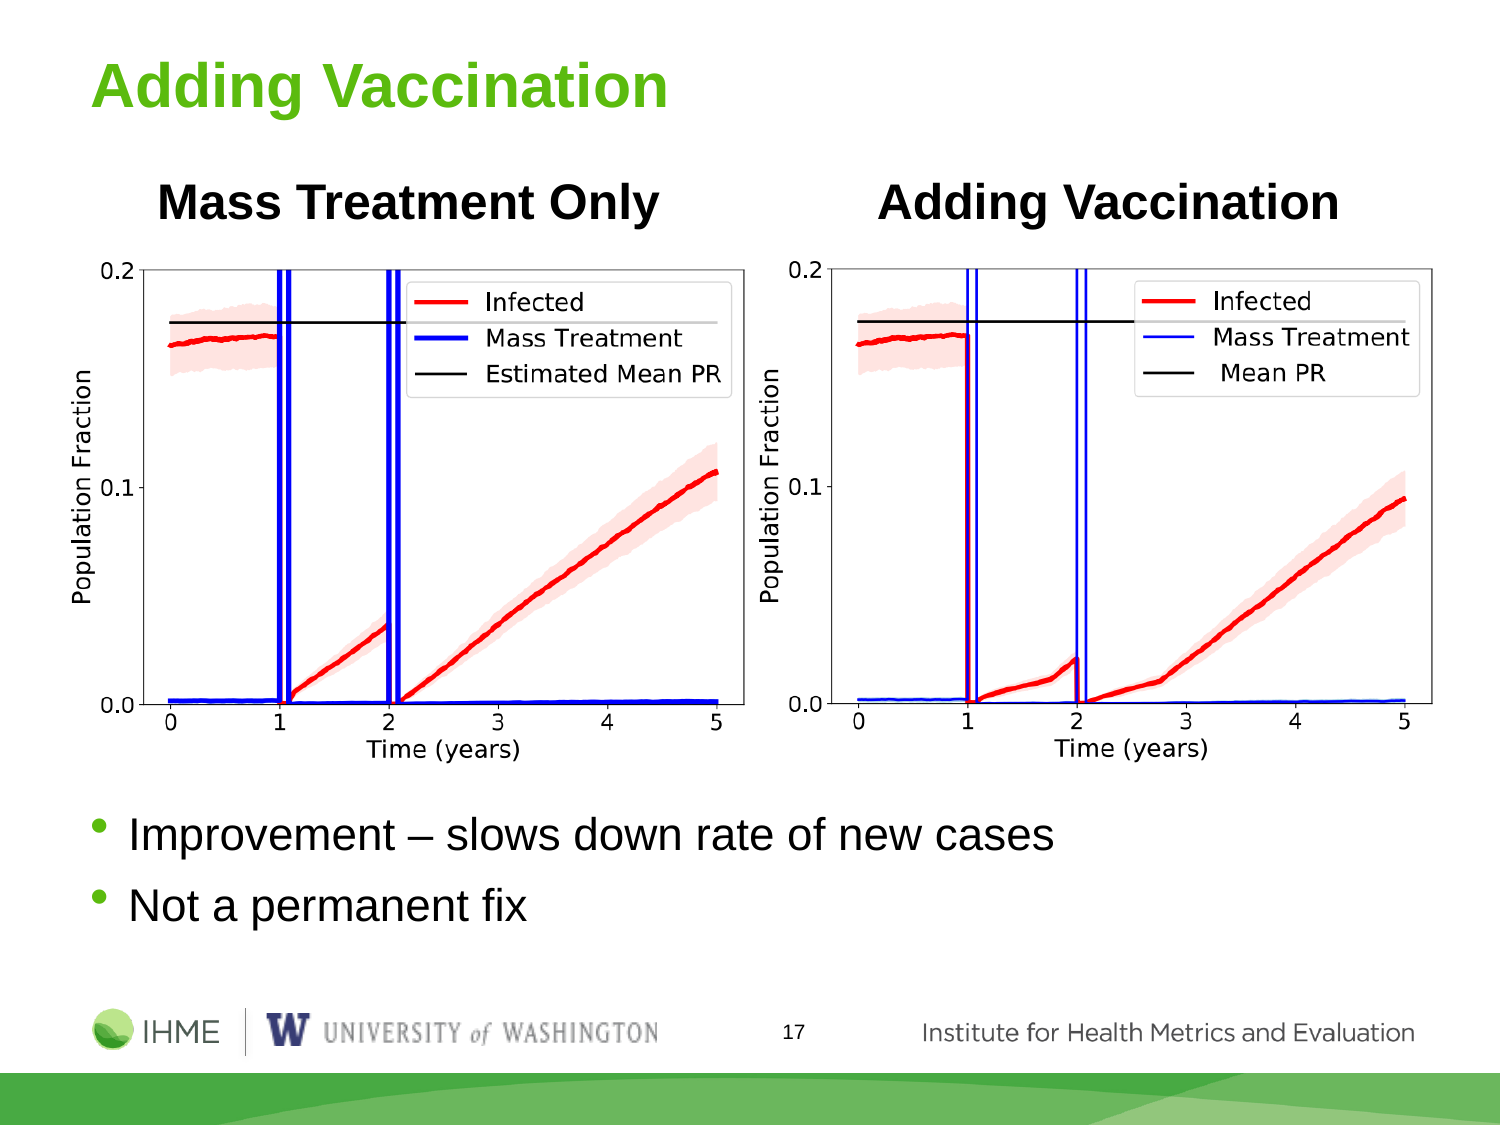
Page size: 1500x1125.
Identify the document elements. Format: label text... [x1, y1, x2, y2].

picture [92, 1008, 219, 1050]
text_box Mass Treatment Only [142, 162, 676, 238]
list Improvement – slows down rate of new cases Not a permanent fix [75, 796, 1425, 965]
picture [0, 1073, 1500, 1125]
text_box Adding Vaccination [861, 162, 1356, 238]
title Adding Vaccination [75, 37, 1419, 128]
picture [915, 1015, 1420, 1047]
slide_number 17 [765, 1011, 822, 1052]
picture [58, 247, 1448, 774]
